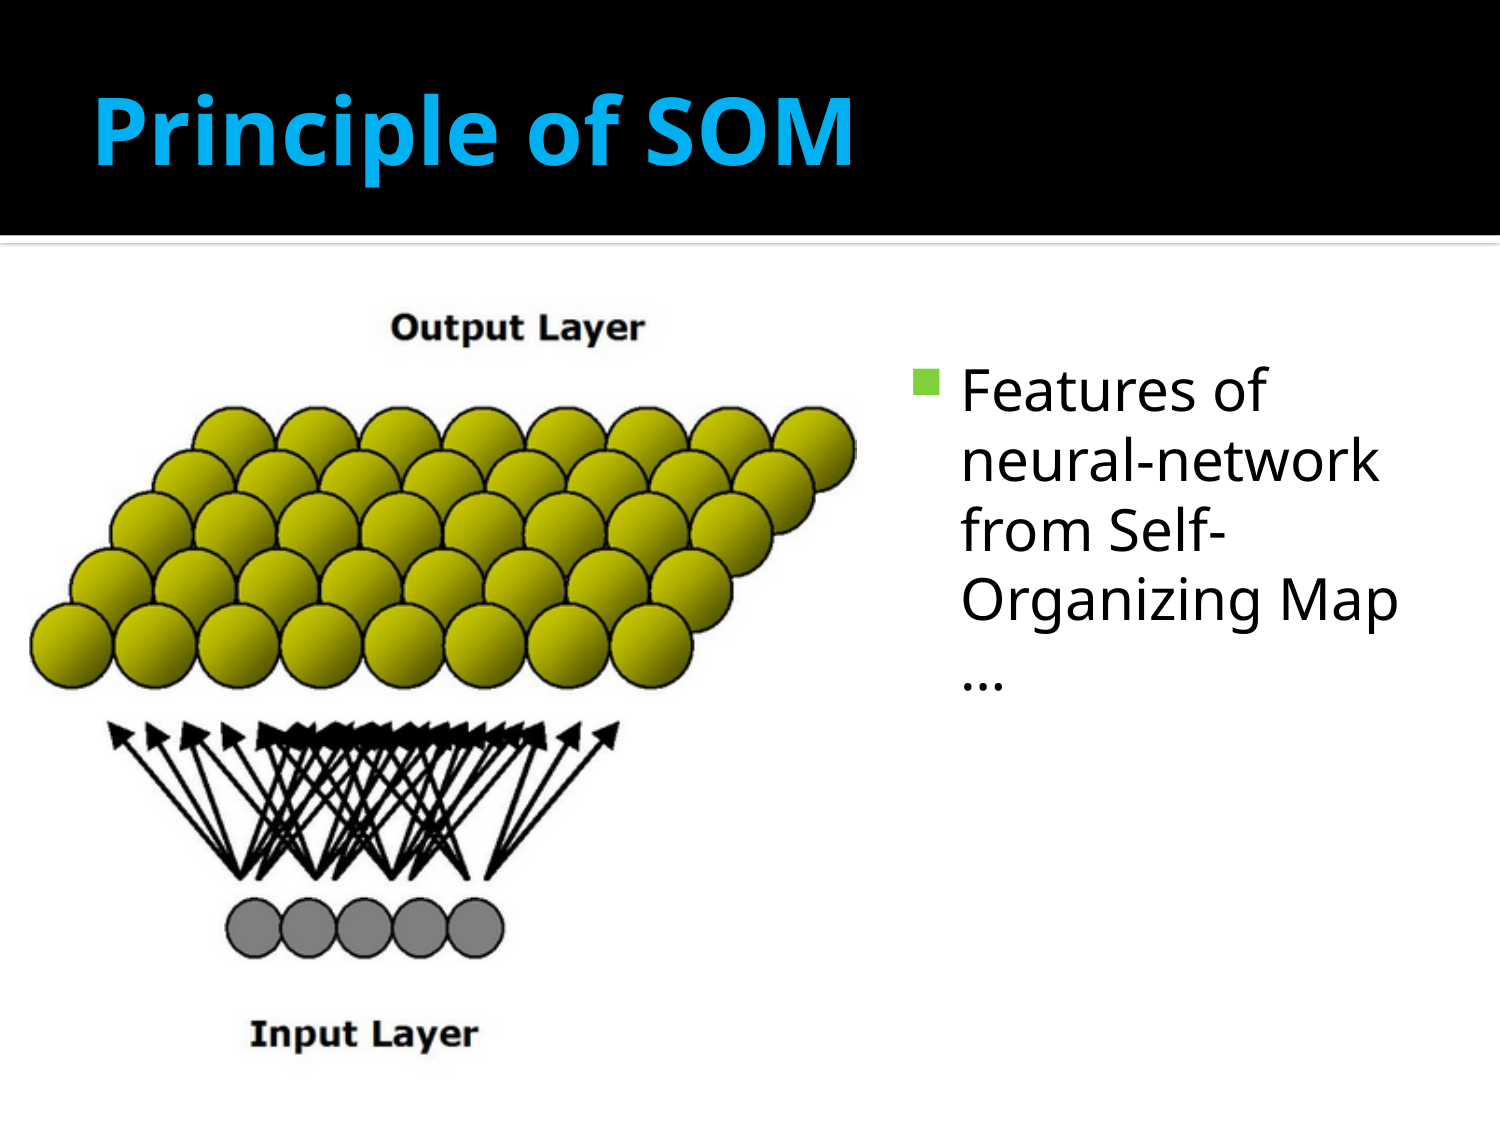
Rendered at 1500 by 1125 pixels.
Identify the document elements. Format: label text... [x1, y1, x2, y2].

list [29, 290, 857, 1077]
list Features of neural-network from Self-Organizing Map … [879, 338, 1425, 1050]
title Principle of SOM [75, 24, 1425, 231]
